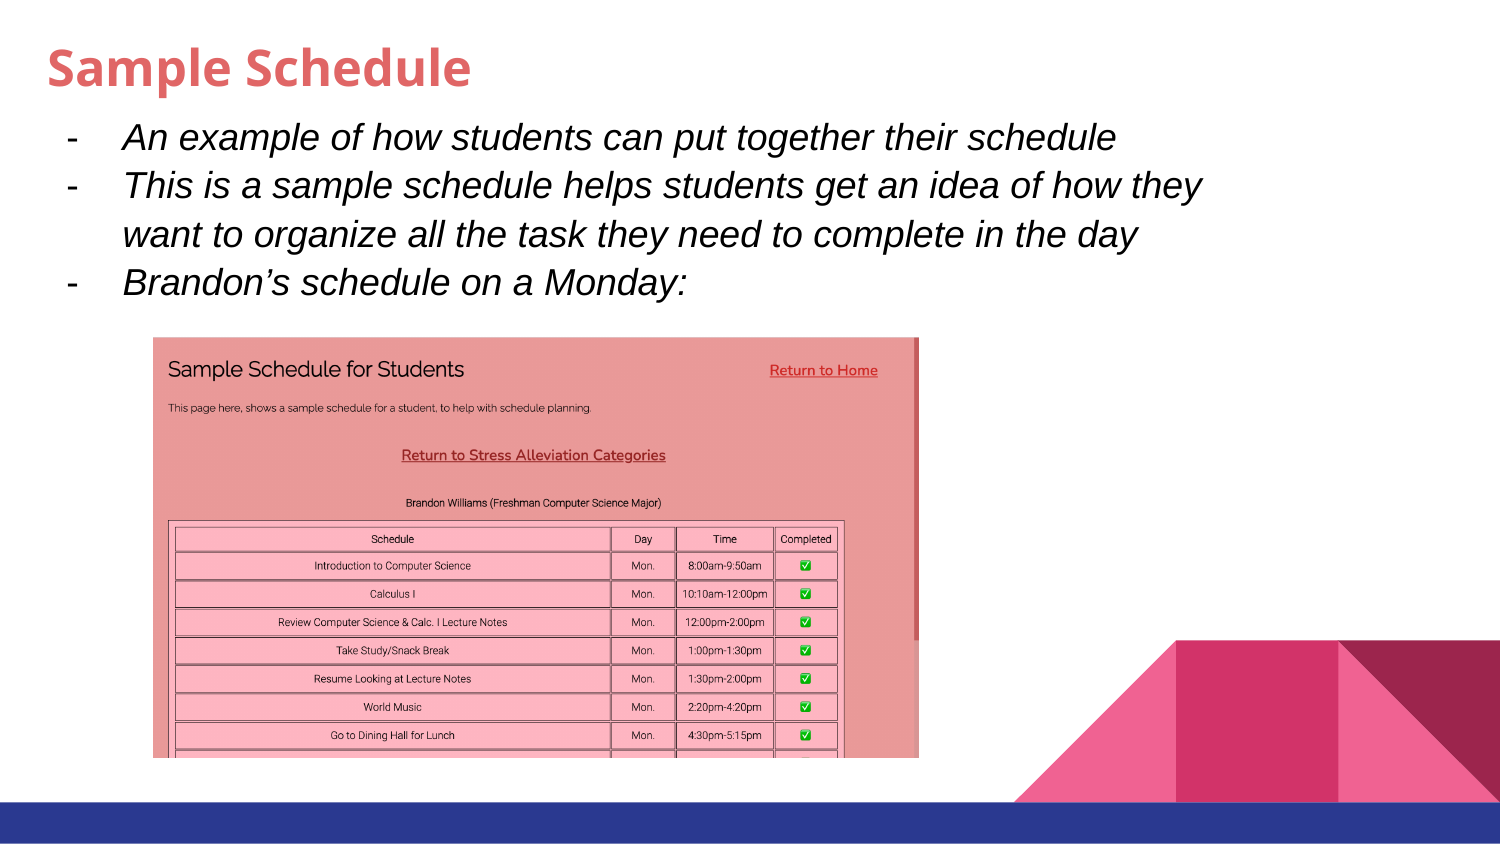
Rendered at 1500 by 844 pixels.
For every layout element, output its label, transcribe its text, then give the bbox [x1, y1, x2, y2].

picture [152, 336, 919, 758]
title Sample Schedule [32, 17, 1431, 118]
list An example of how students can put together their schedule This is a sample schedule helps students get an idea of how they want to organize all the task they need to complete in the day Brandon’s schedule on a Monday: [32, 95, 1285, 493]
